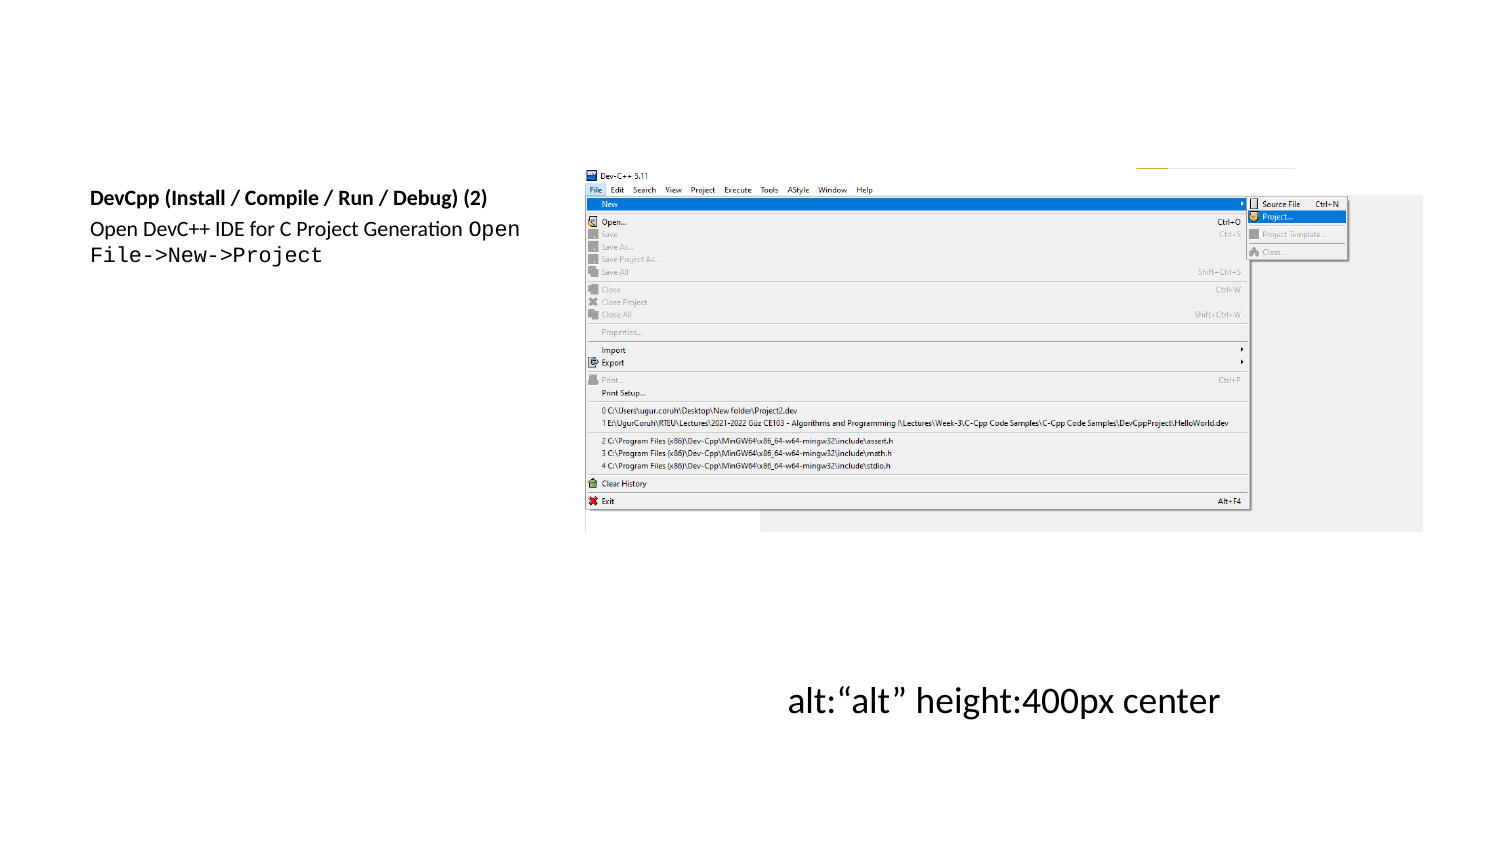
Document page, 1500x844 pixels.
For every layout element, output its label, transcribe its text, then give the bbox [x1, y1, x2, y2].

picture [585, 168, 1424, 532]
text_box alt:“alt” height:400px center [585, 668, 1423, 753]
list DevCpp (Install / Compile / Run / Debug) (2) Open DevC++ IDE for C Project Generation Open File->New->Project [75, 176, 569, 754]
